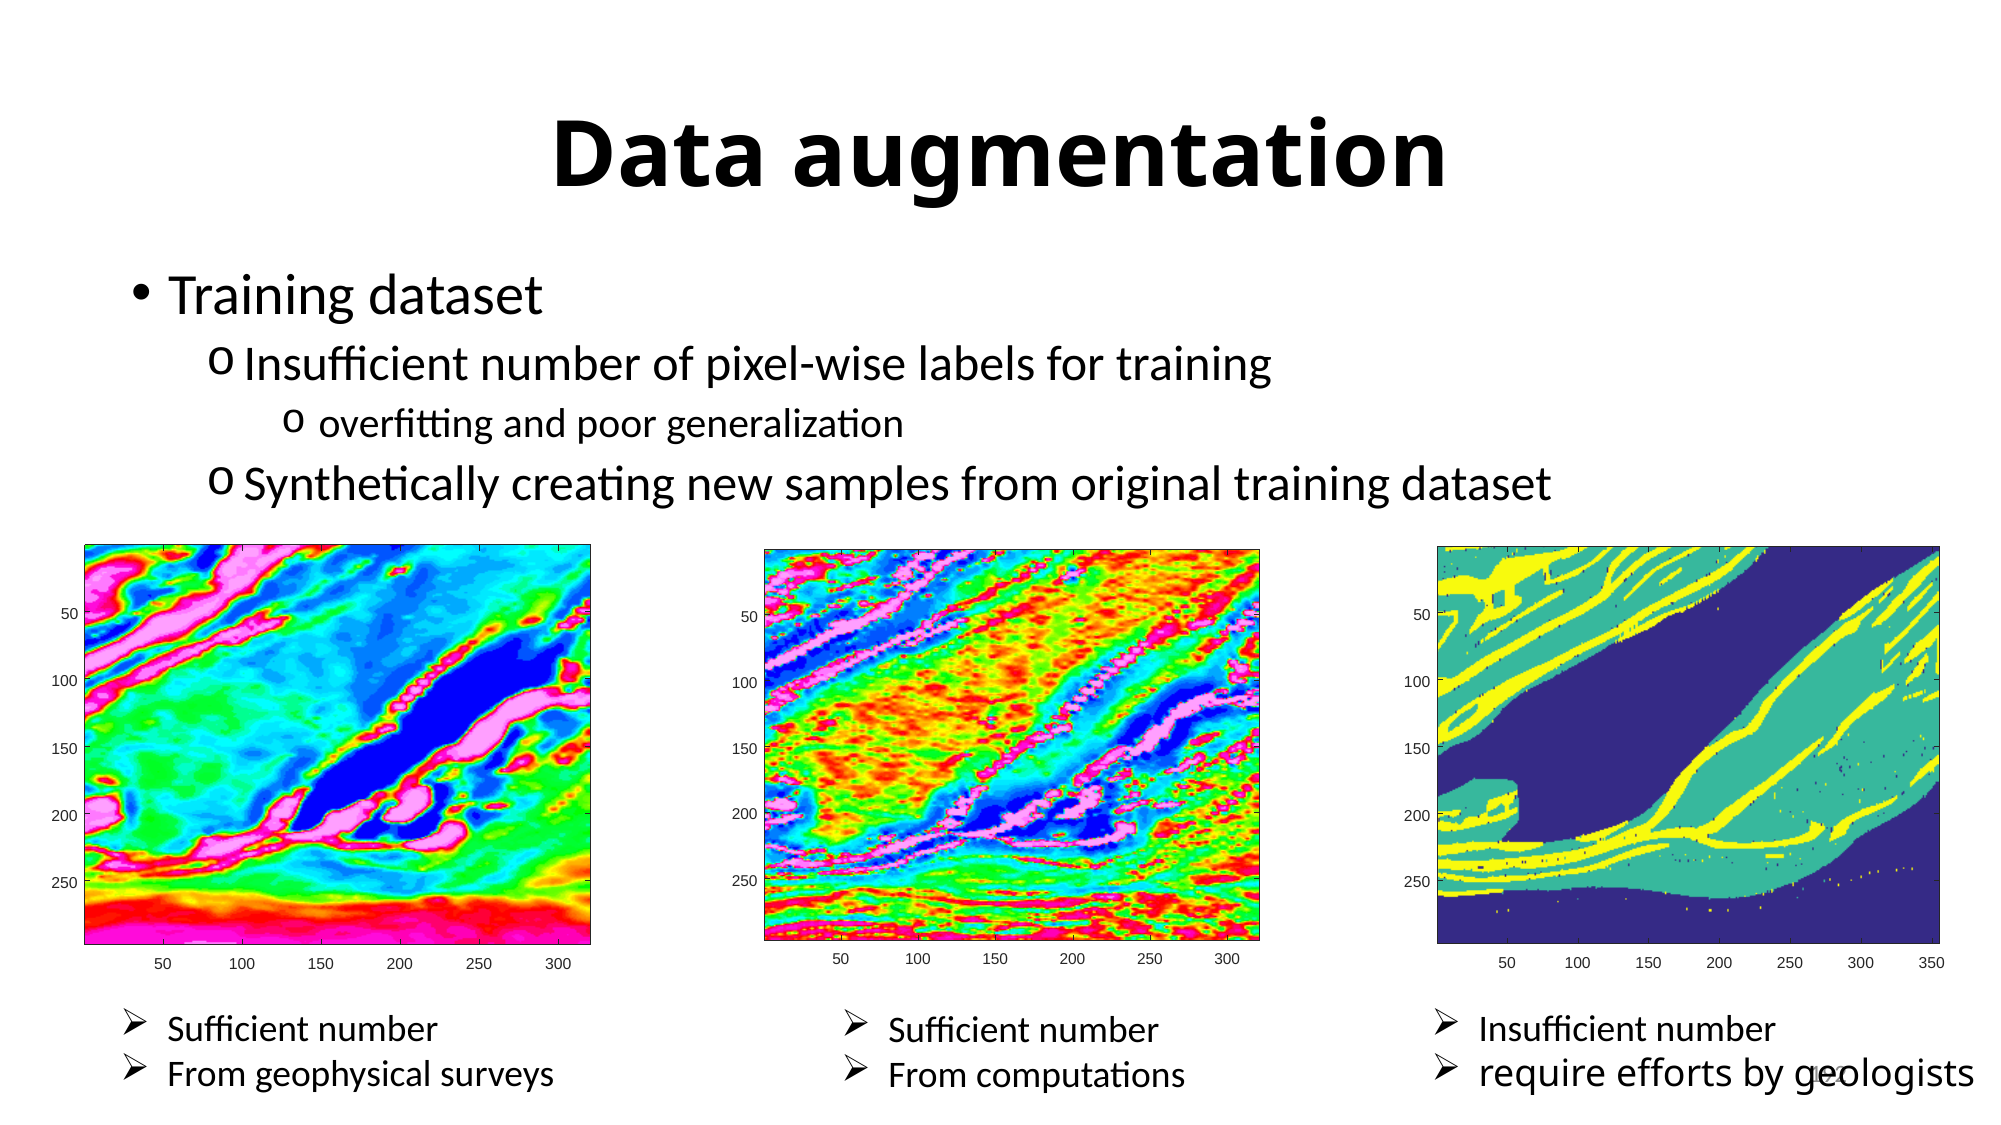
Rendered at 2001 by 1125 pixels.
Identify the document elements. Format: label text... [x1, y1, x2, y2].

slide_number 192 [1412, 1042, 1863, 1103]
title Data augmentation [137, 48, 1863, 266]
picture [681, 513, 1319, 993]
text_box Insufficient number require efforts by geologists [1416, 997, 1991, 1125]
text_box Sufficient number From geophysical surveys [105, 999, 570, 1102]
list Training dataset Insufficient number of pixel-wise labels for training overfitting and poor generalization Synthetically creating new samples from original training dataset [116, 256, 1841, 971]
text_box Sufficient number From computations [826, 997, 1201, 1103]
picture [1352, 509, 2000, 997]
picture [0, 508, 652, 999]
